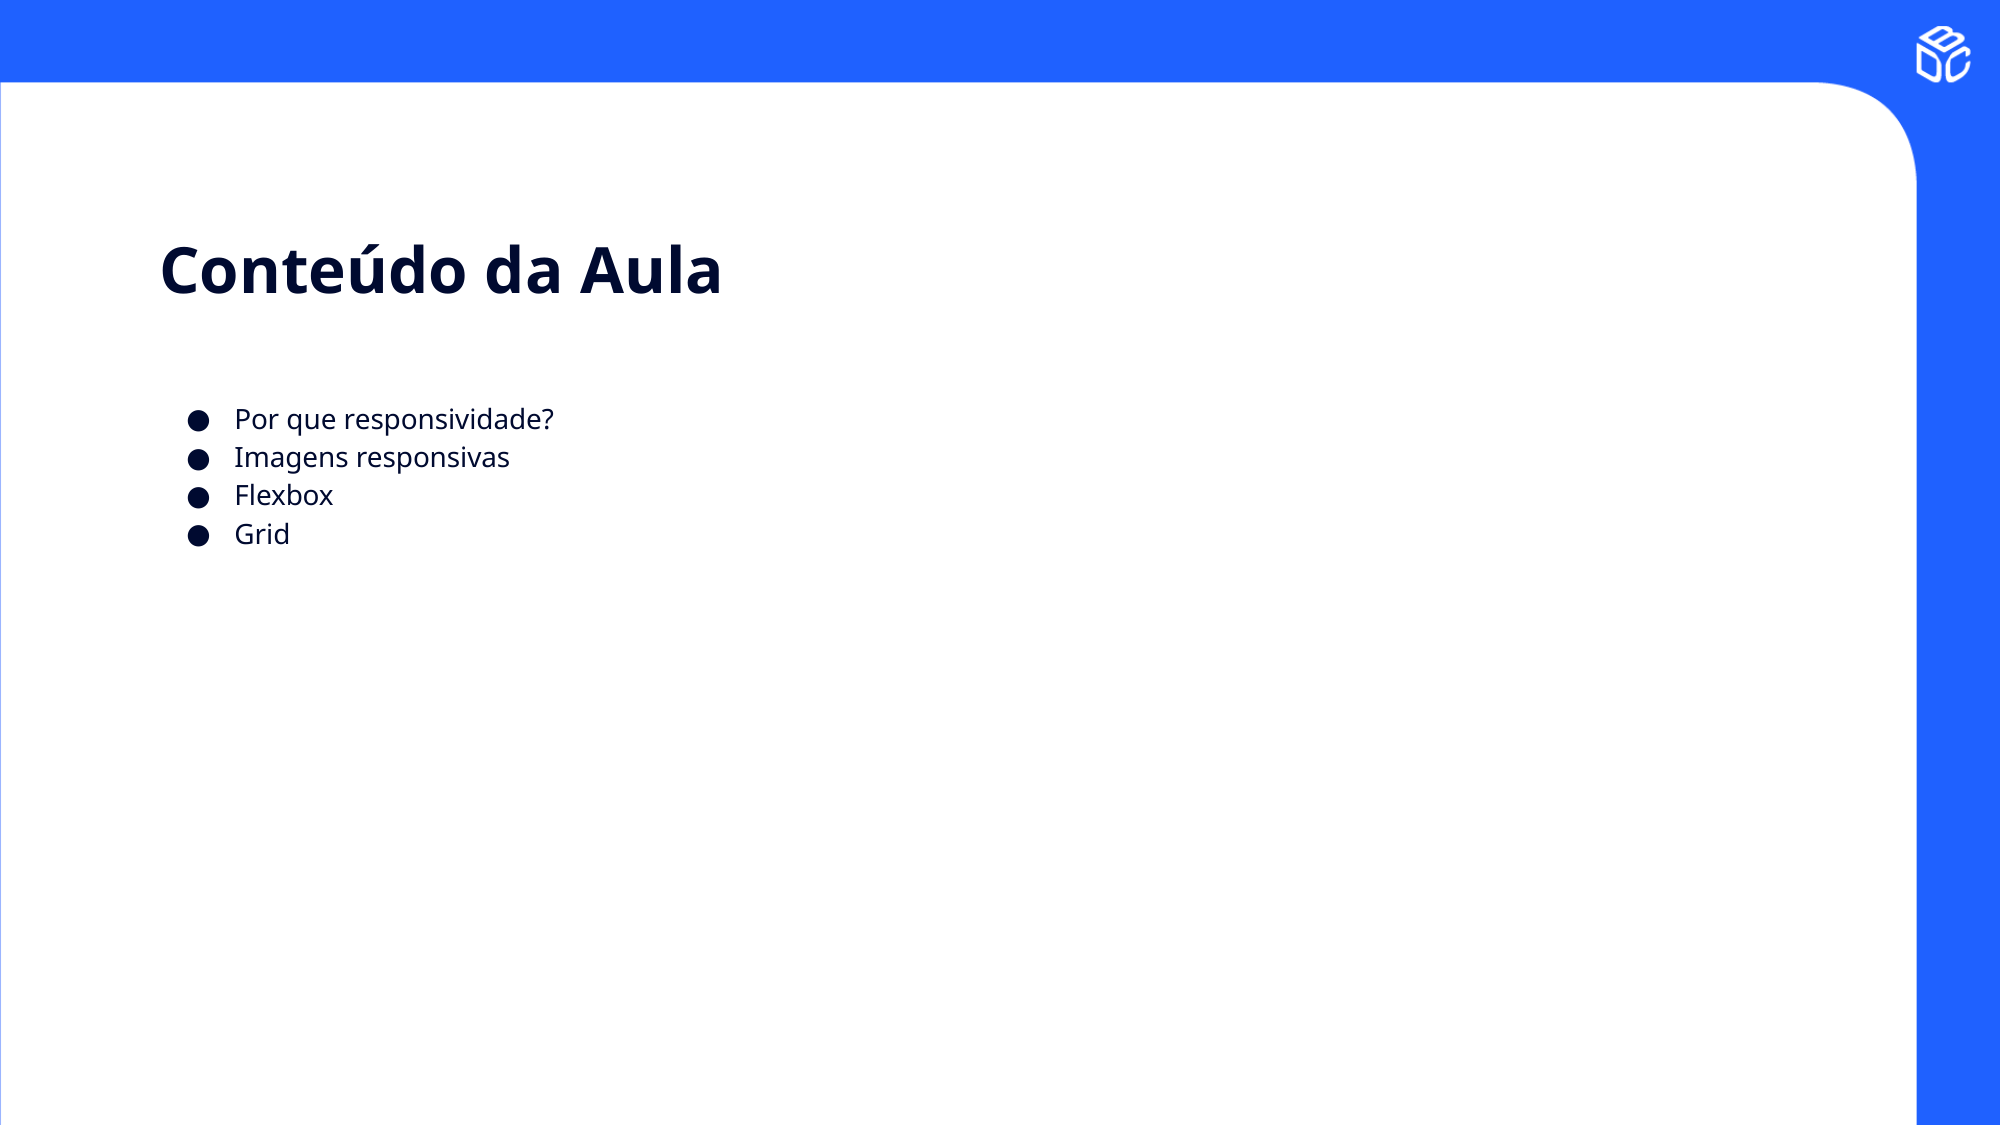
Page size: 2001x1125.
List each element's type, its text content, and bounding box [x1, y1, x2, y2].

picture [0, 0, 2000, 1125]
subtitle Por que responsividade? Imagens responsivas Flexbox Grid [144, 381, 1463, 790]
title Conteúdo da Aula [144, 214, 1425, 340]
